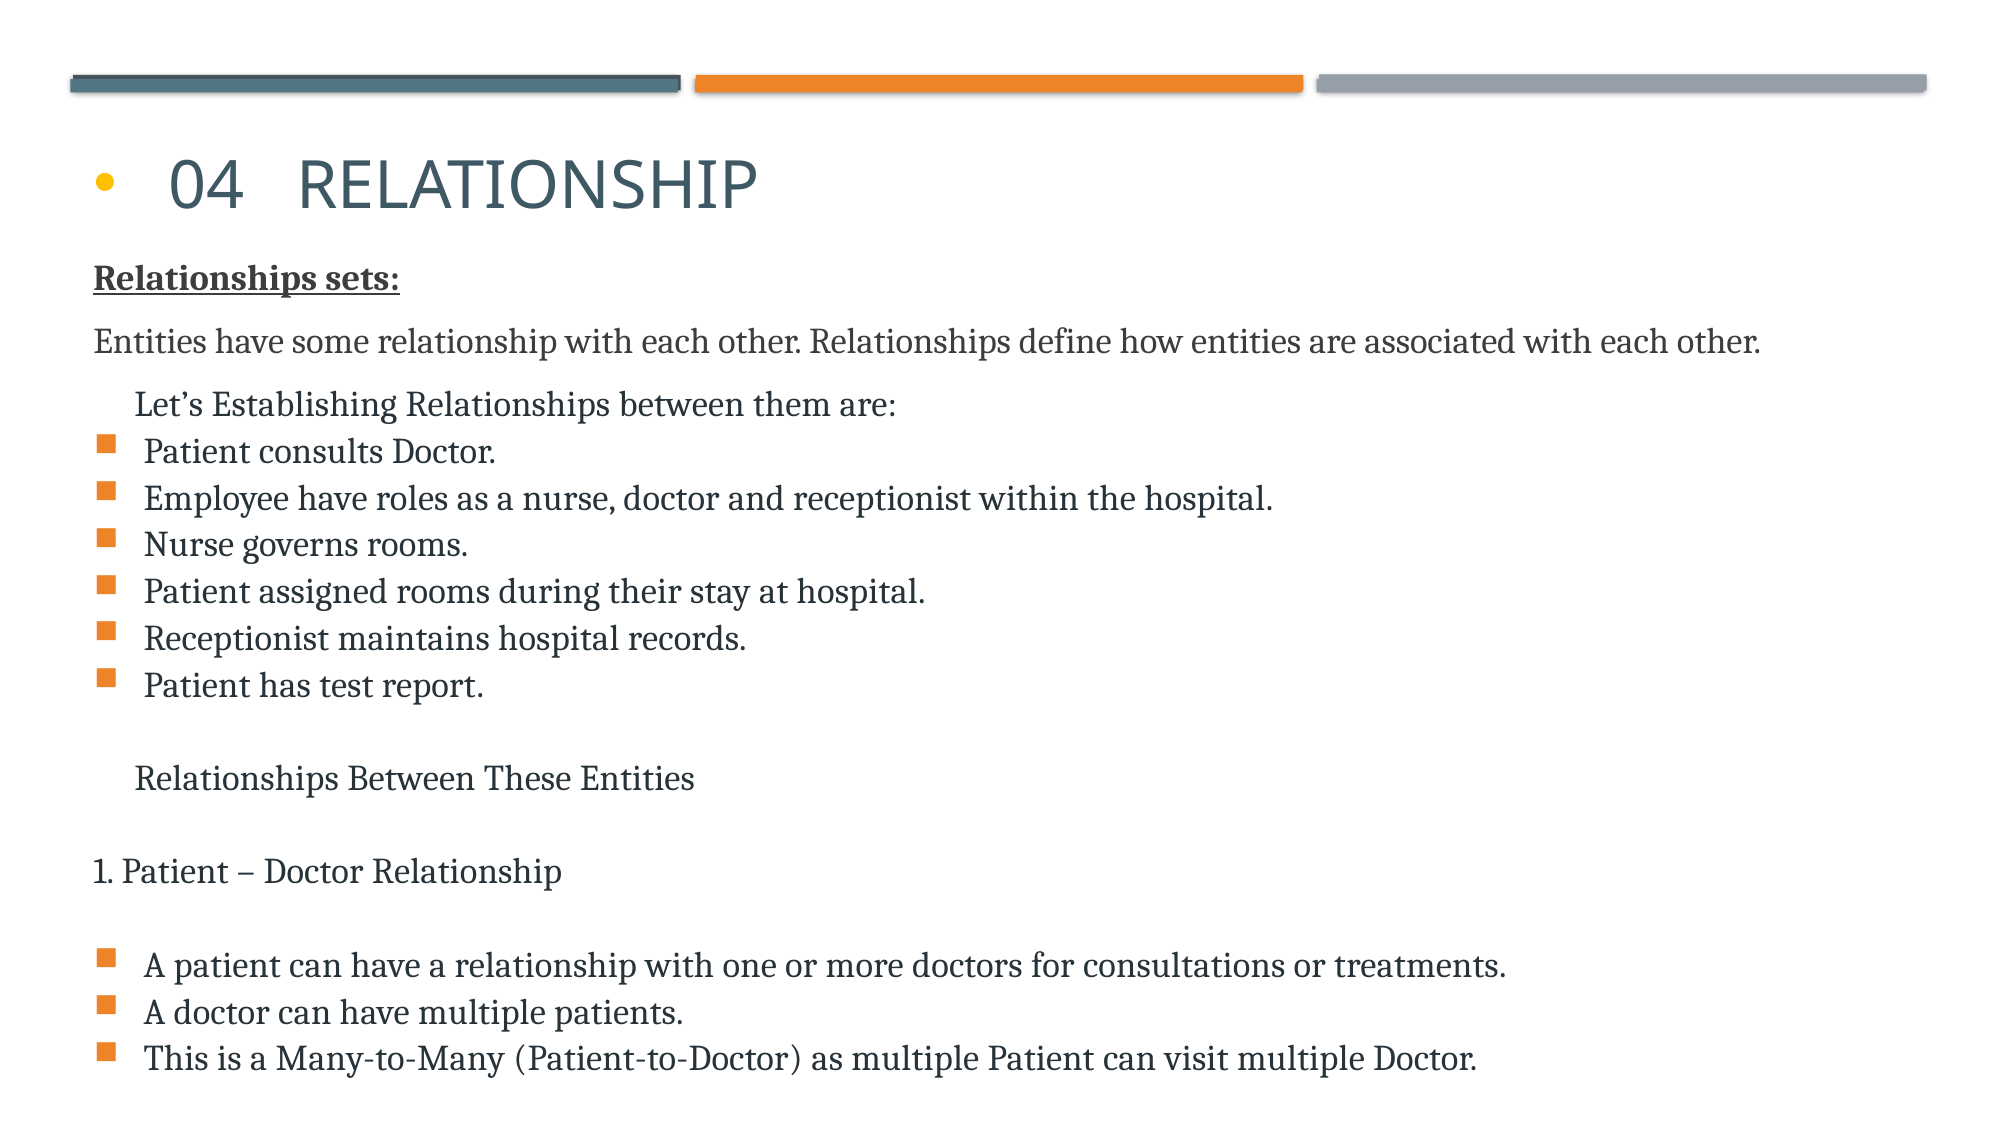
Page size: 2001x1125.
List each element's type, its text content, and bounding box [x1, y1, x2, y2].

title 04 Relationship [78, 140, 1002, 230]
list Relationships sets: Entities have some relationship with each other. Relationships define how entities are associated with each other. Let’s Establishing Relationships between them are: Patient consults Doctor. Employee have roles as a nurse, doctor and receptionist within the hospital. Nurse governs rooms. Patient assigned rooms during their stay at hospital. Receptionist maintains hospital records. Patient has test report. Relationships Between These Entities 1. Patient – Doctor Relationship A patient can have a relationship with one or more doctors for consultations or treatments. A doctor can have multiple patients. This is a Many-to-Many (Patient-to-Doctor) as multiple Patient can visit multiple Doctor. [78, 243, 1925, 1075]
